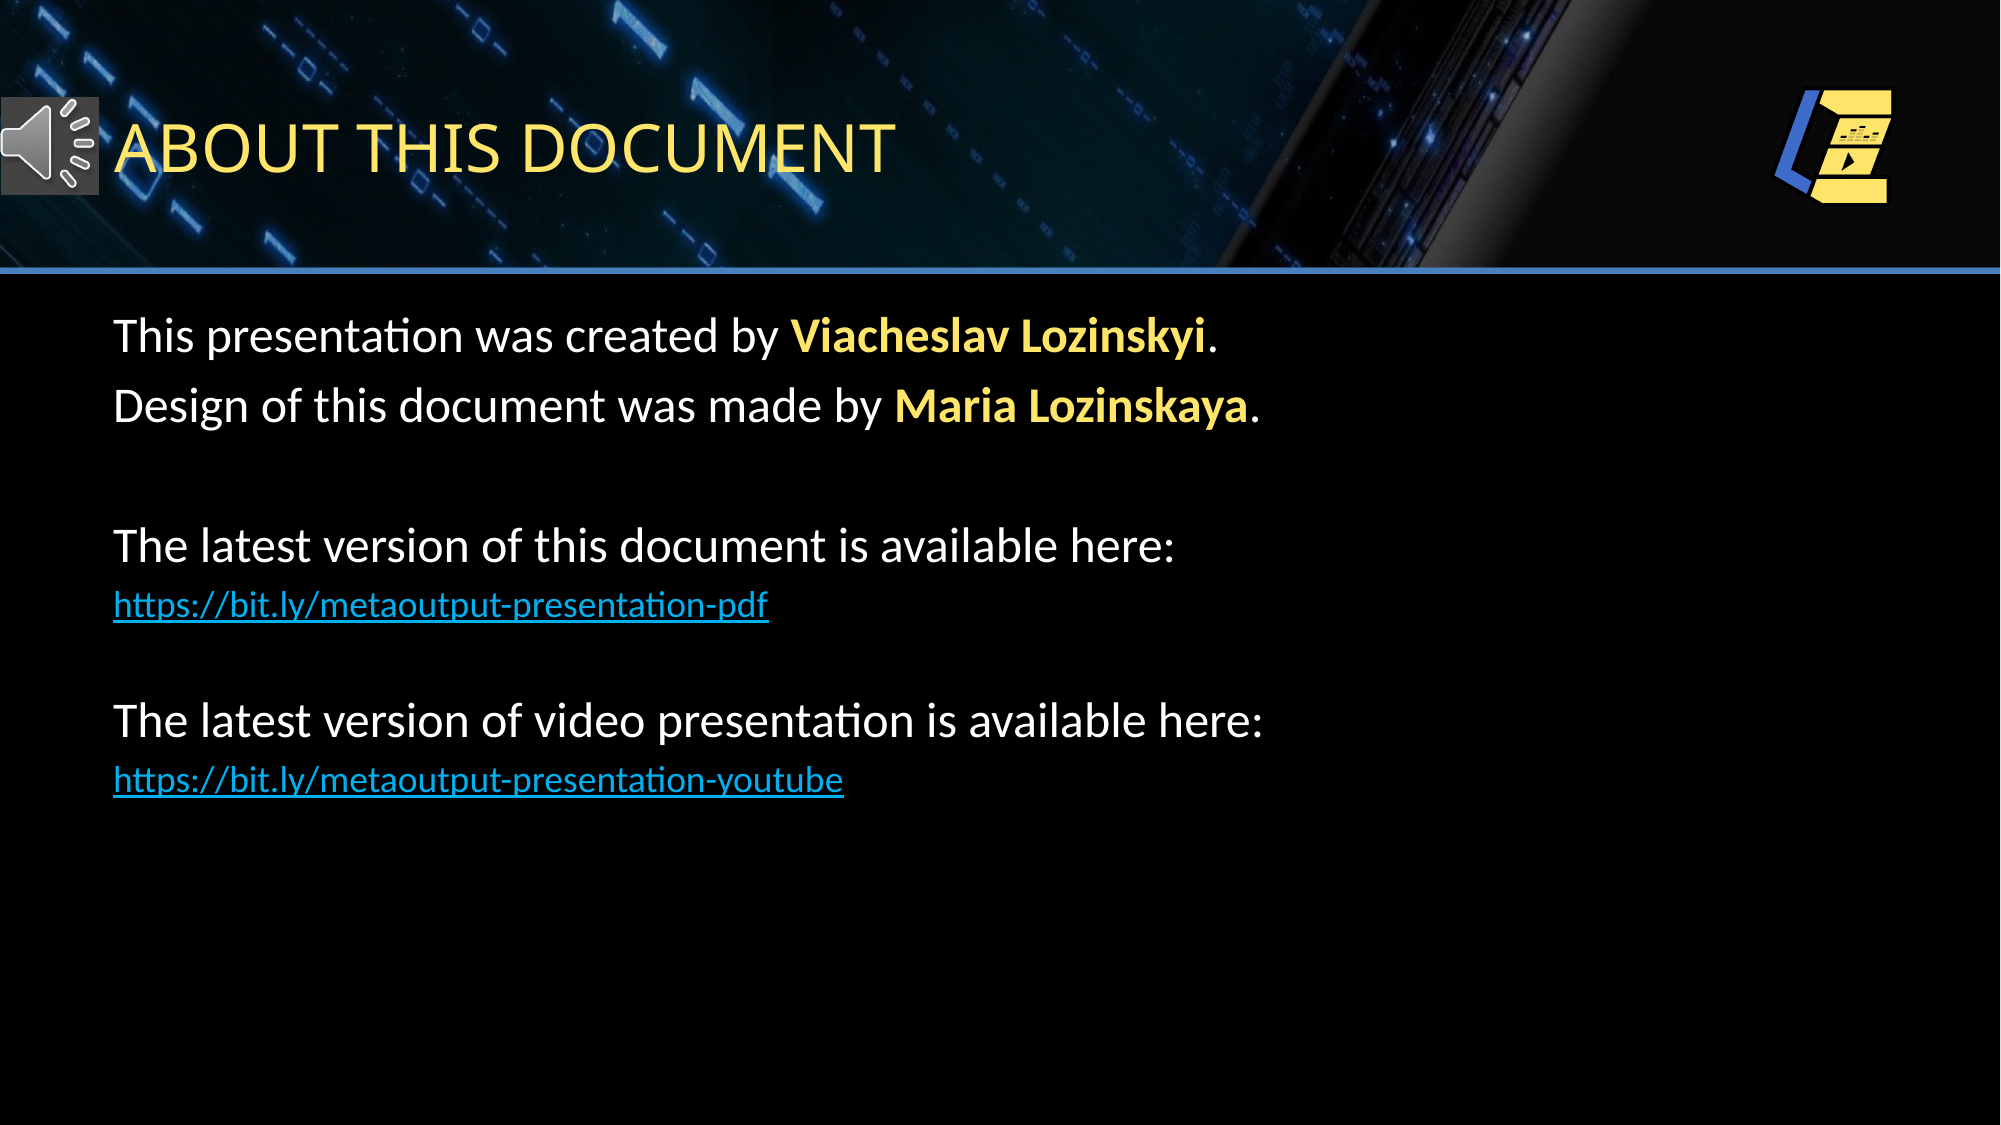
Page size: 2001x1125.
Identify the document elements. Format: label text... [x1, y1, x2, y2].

list This presentation was created by Viacheslav Lozinskyi. Design of this document was made by Maria Lozinskaya. The latest version of this document is available here: https://bit.ly/metaoutput-presentation-pdf The latest version of video presentation is available here: https://bit.ly/metaoutput-presentation-youtube [98, 295, 1902, 1064]
picture [0, 0, 2001, 1125]
title ABOUT THIS DOCUMENT [99, 62, 1904, 230]
